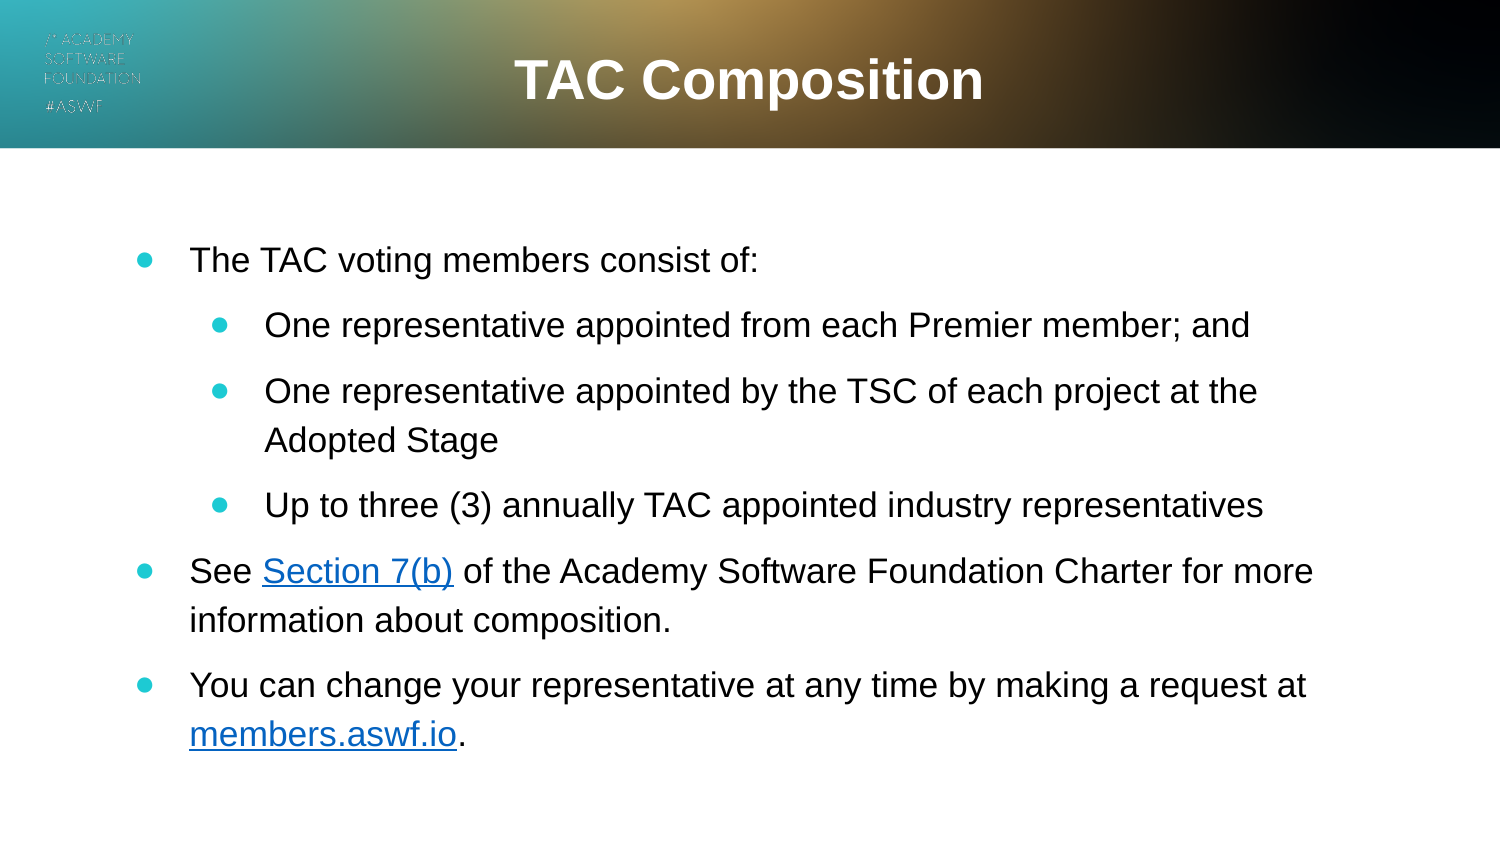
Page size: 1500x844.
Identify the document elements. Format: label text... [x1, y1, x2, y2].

title TAC Composition [183, 44, 1317, 121]
picture [0, 0, 1500, 844]
list The TAC voting members consist of: One representative appointed from each Premier member; and One representative appointed by the TSC of each project at the Adopted Stage Up to three (3) annually TAC appointed industry representatives See Section 7(b) of the Academy Software Foundation Charter for more information about composition. You can change your representative at any time by making a request at members.aswf.io. [103, 224, 1397, 760]
